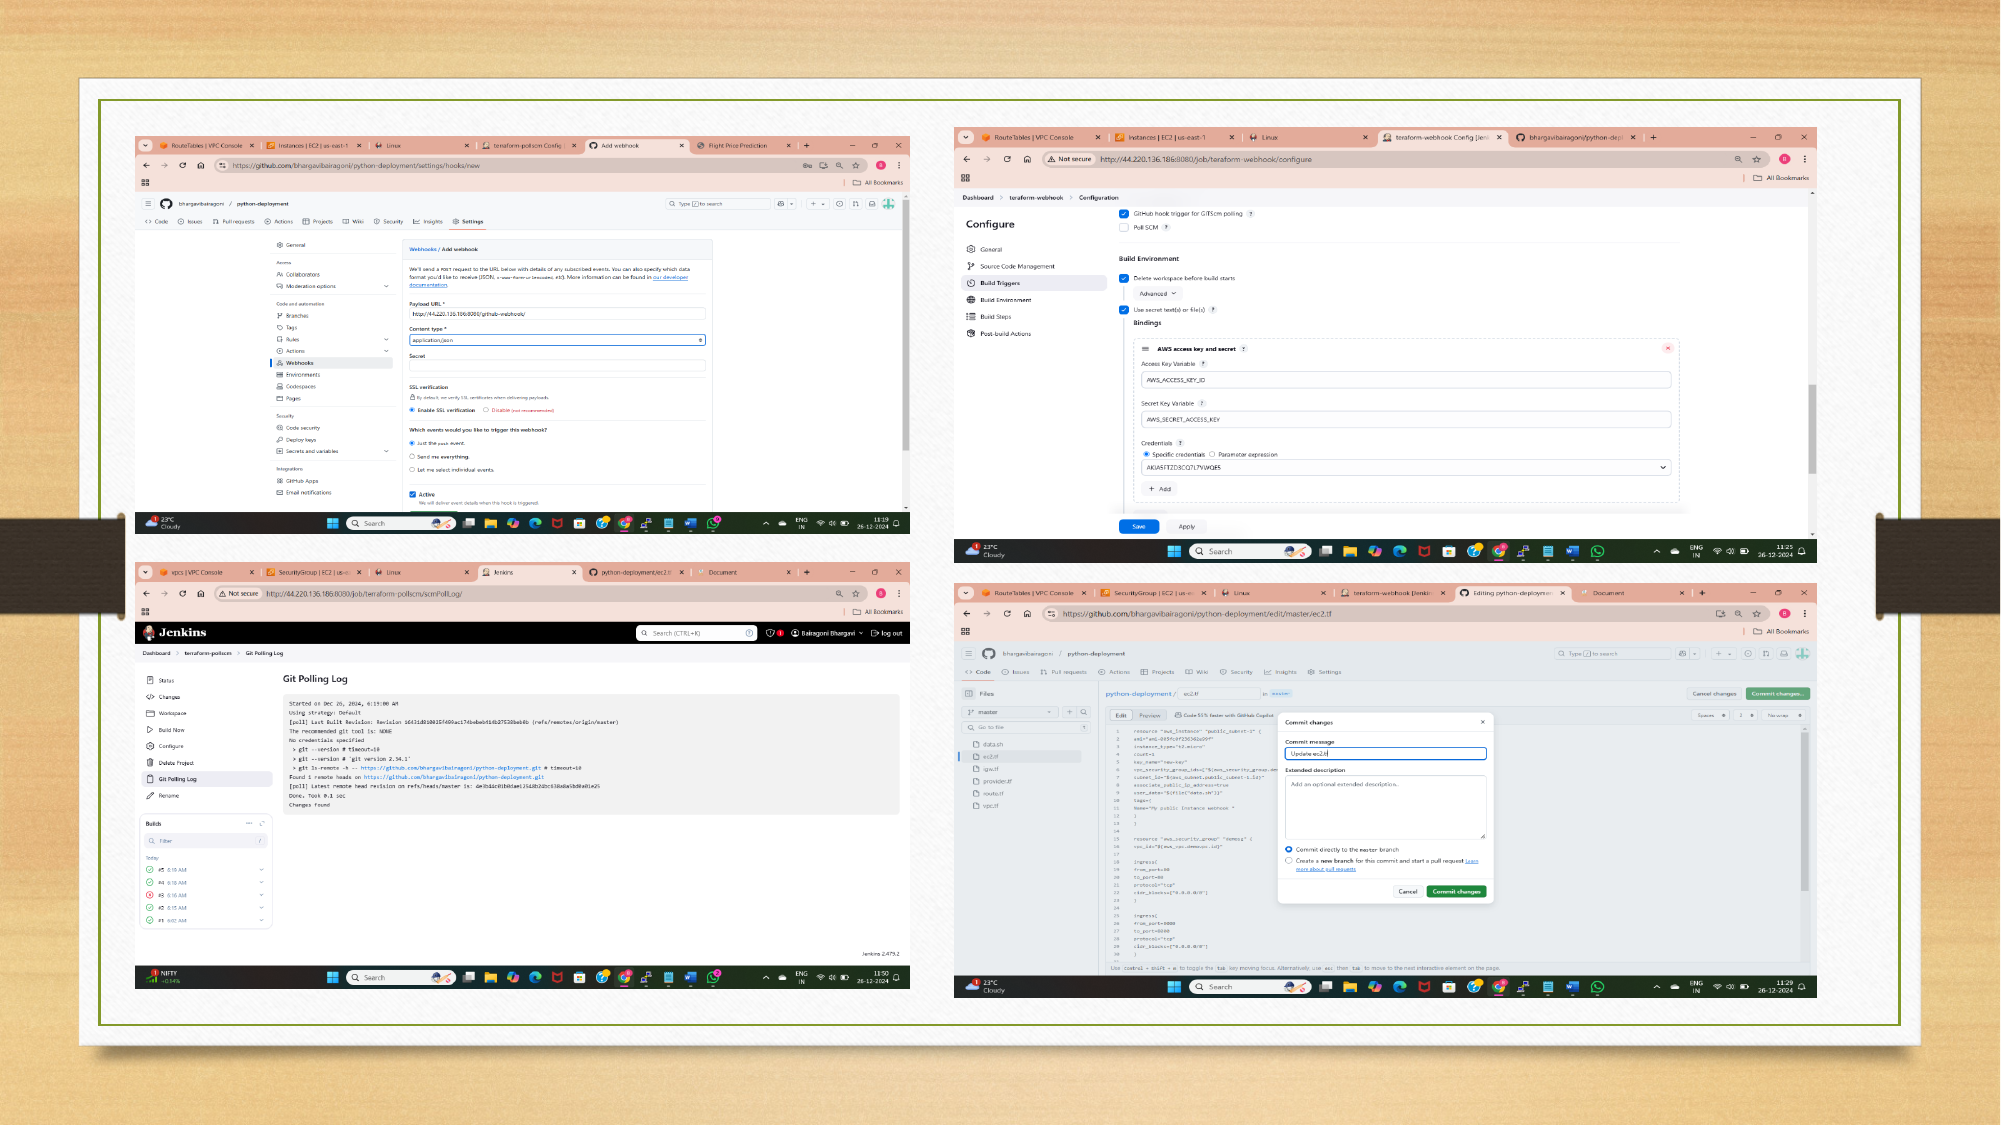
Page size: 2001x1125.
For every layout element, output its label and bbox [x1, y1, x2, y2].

list [954, 127, 1817, 563]
list [135, 136, 910, 535]
picture [0, 0, 2001, 1125]
